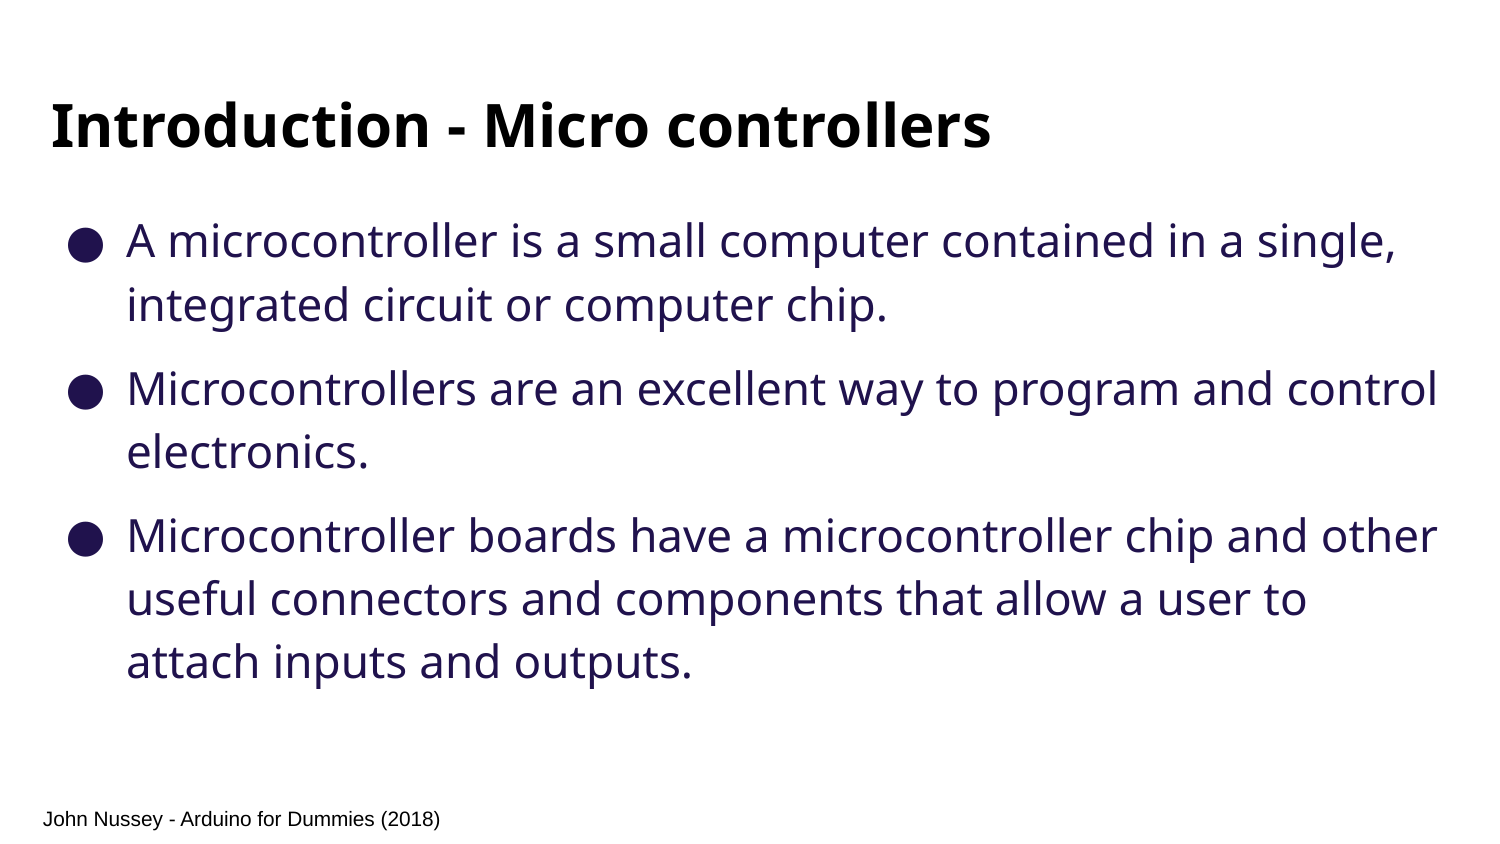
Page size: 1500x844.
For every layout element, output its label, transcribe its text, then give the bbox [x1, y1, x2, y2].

text_box John Nussey - Arduino for Dummies (2018) [28, 793, 1426, 844]
title Introduction - Micro controllers [51, 72, 1449, 176]
list A microcontroller is a small computer contained in a single, integrated circuit or computer chip. Microcontrollers are an excellent way to program and control electronics. Microcontroller boards have a microcontroller chip and other useful connectors and components that allow a user to attach inputs and outputs. [51, 189, 1449, 750]
